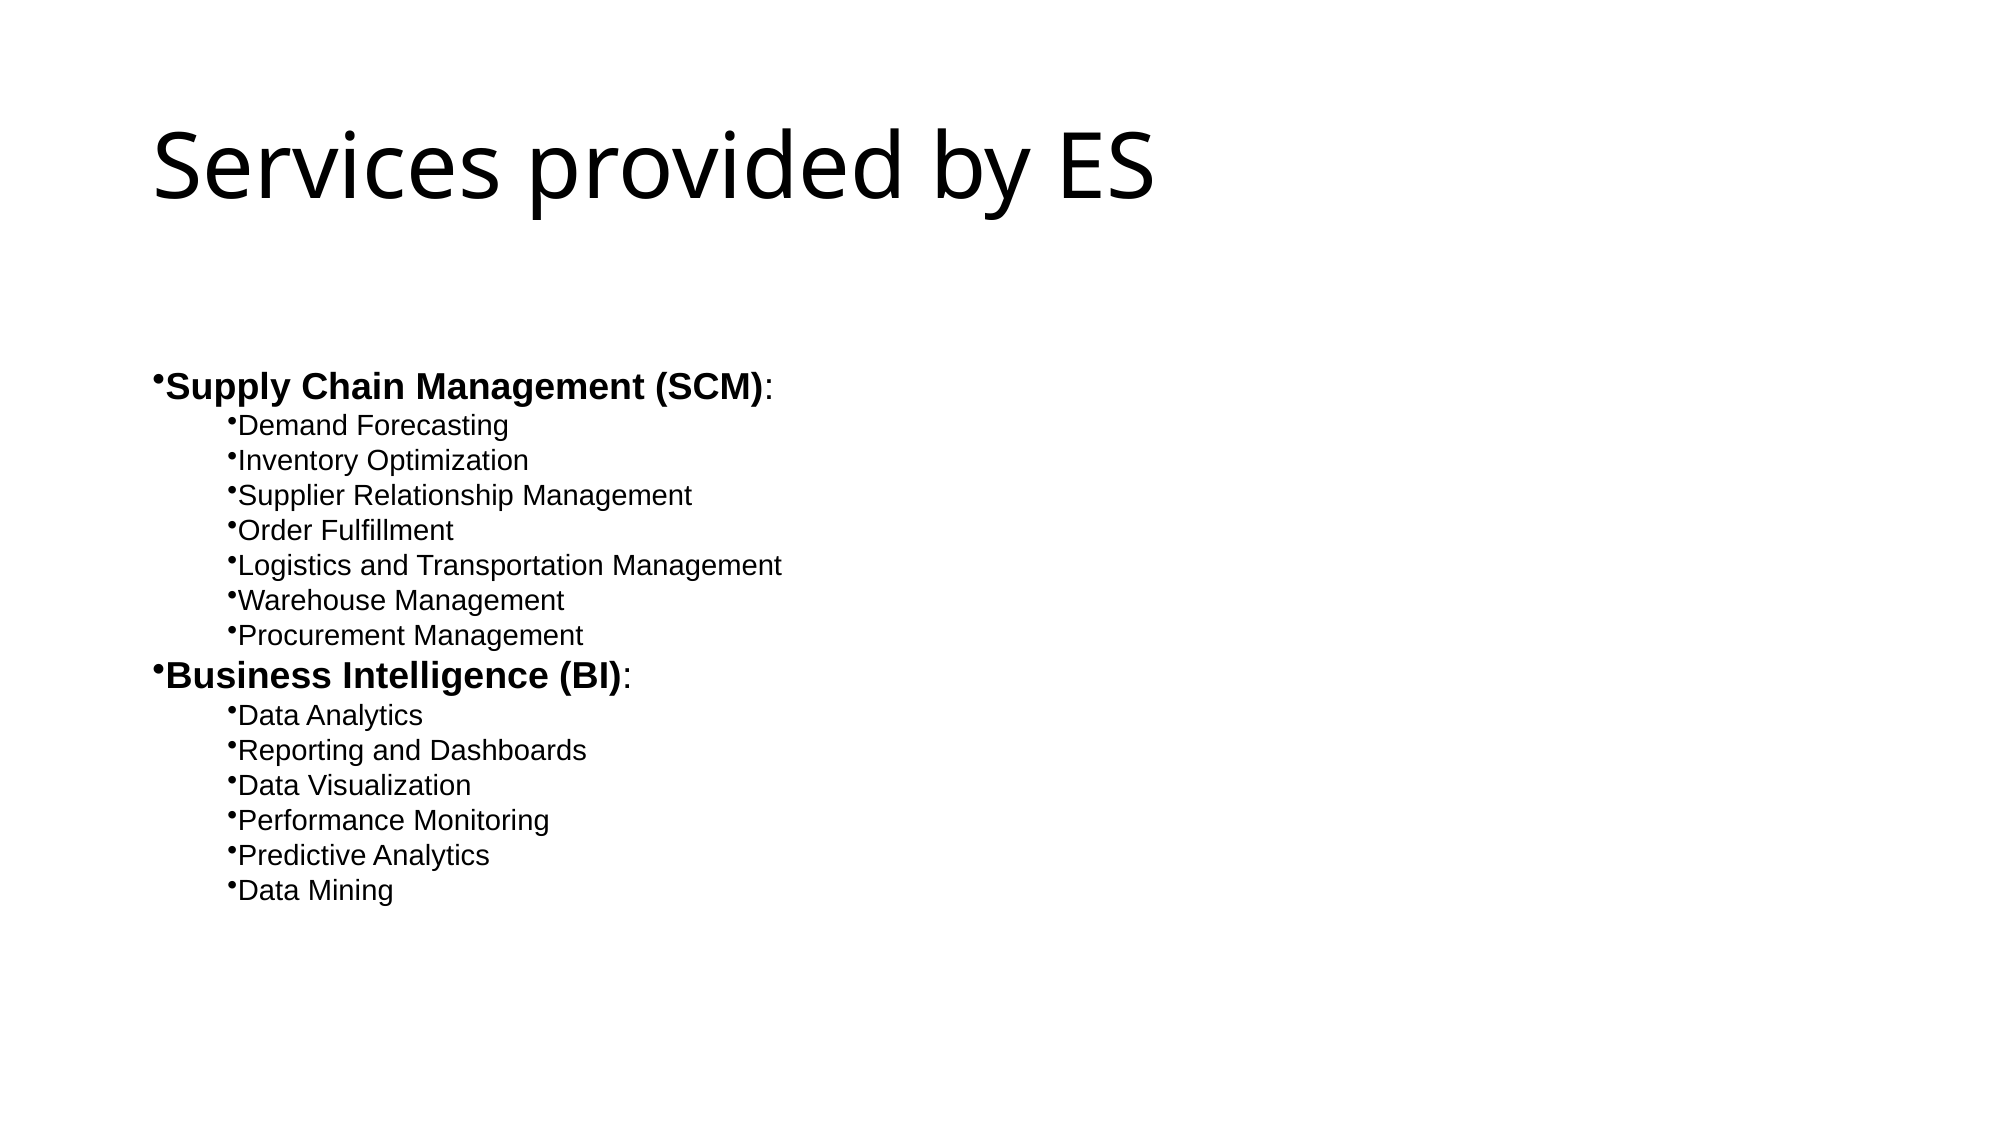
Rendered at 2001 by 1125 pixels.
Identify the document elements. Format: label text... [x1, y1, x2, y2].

title Services provided by ES [137, 59, 1863, 278]
list Supply Chain Management (SCM): Demand Forecasting Inventory Optimization Supplier Relationship Management Order Fulfillment Logistics and Transportation Management Warehouse Management Procurement Management Business Intelligence (BI): Data Analytics Reporting and Dashboards Data Visualization Performance Monitoring Predictive Analytics Data Mining [137, 329, 801, 983]
